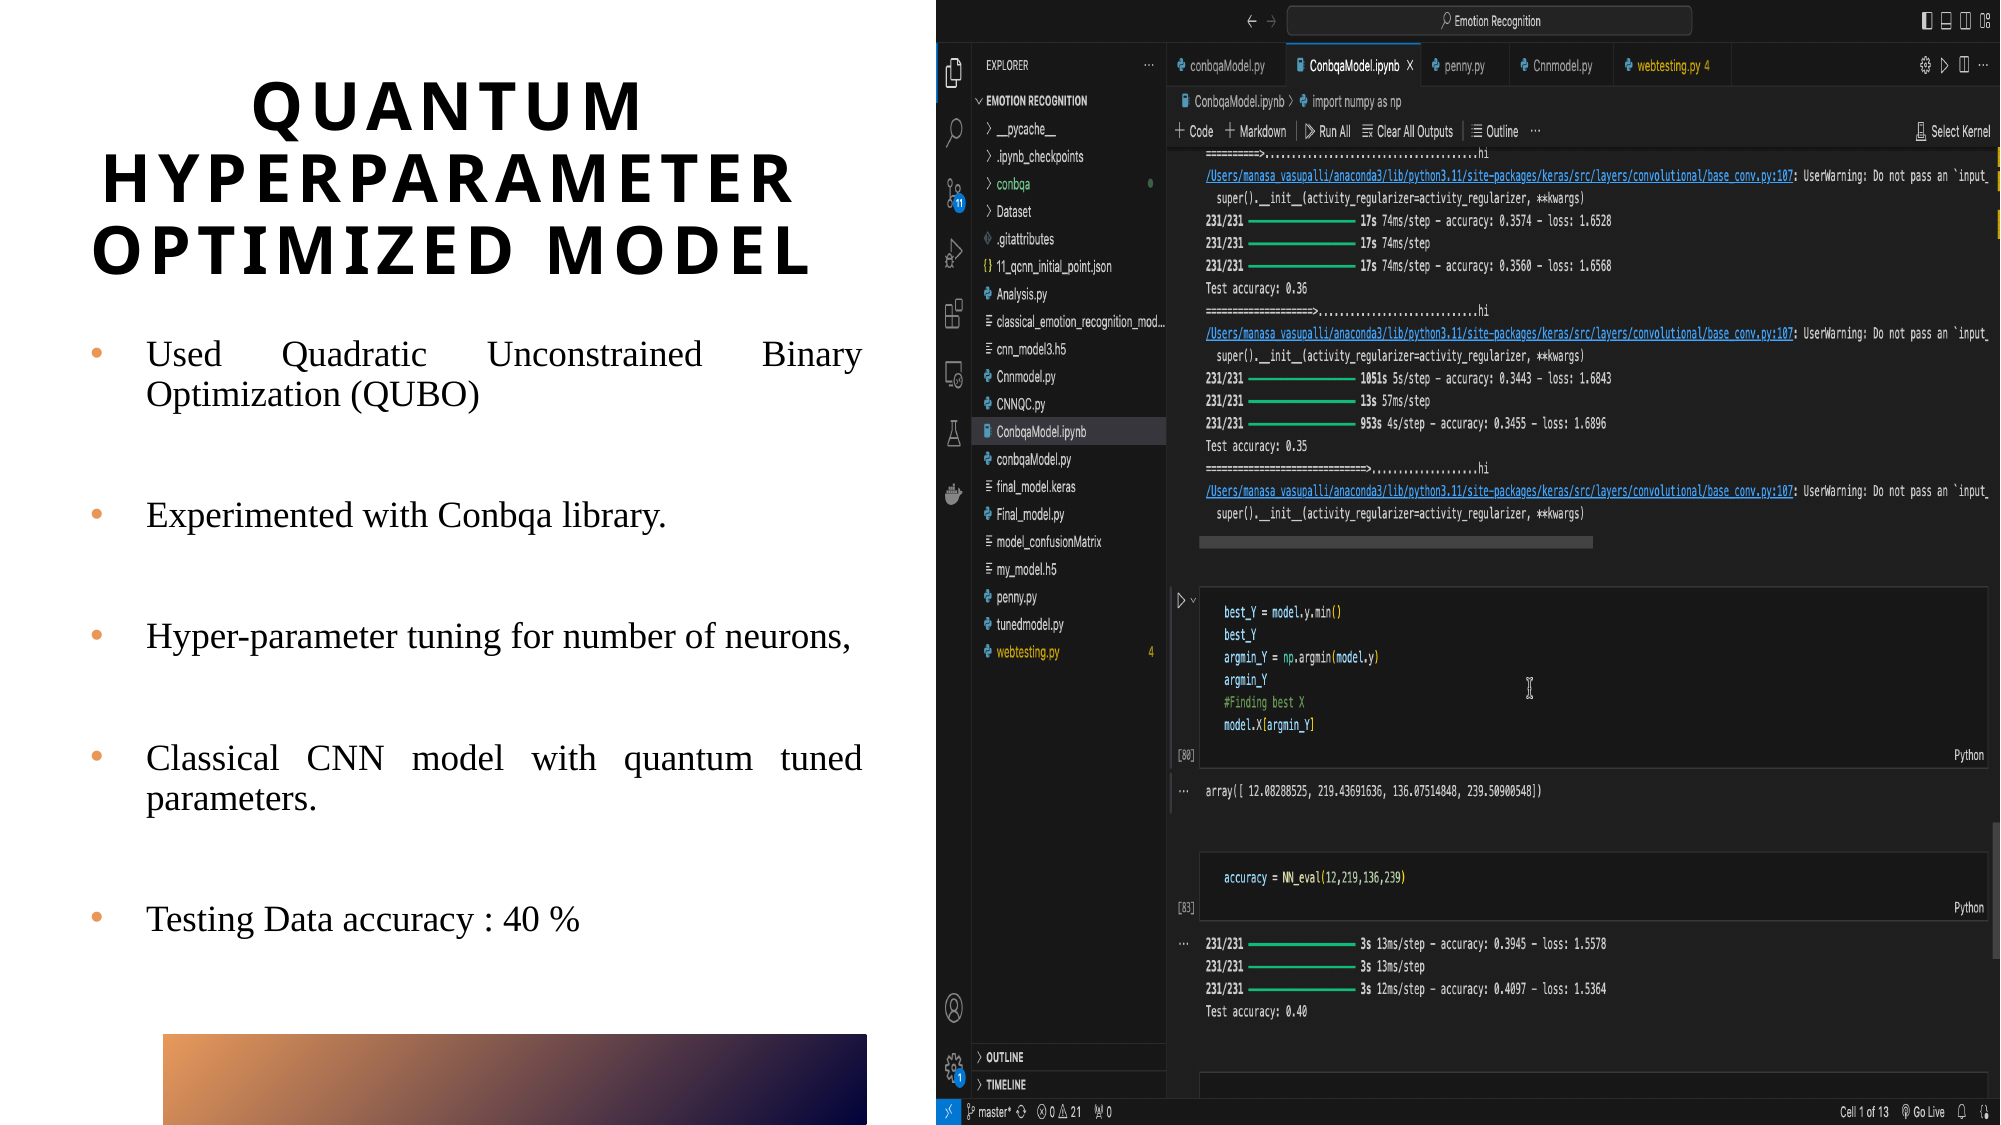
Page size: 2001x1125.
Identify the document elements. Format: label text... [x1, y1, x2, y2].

picture [935, 0, 2000, 1125]
list Used Quadratic Unconstrained Binary Optimization (QUBO) Experimented with Conbqa library. Hyper-parameter tuning for number of neurons, Classical CNN model with quantum tuned parameters. Testing Data accuracy : 40 % [75, 327, 879, 968]
title Quantum hyperparameter optimized model [49, 26, 852, 297]
